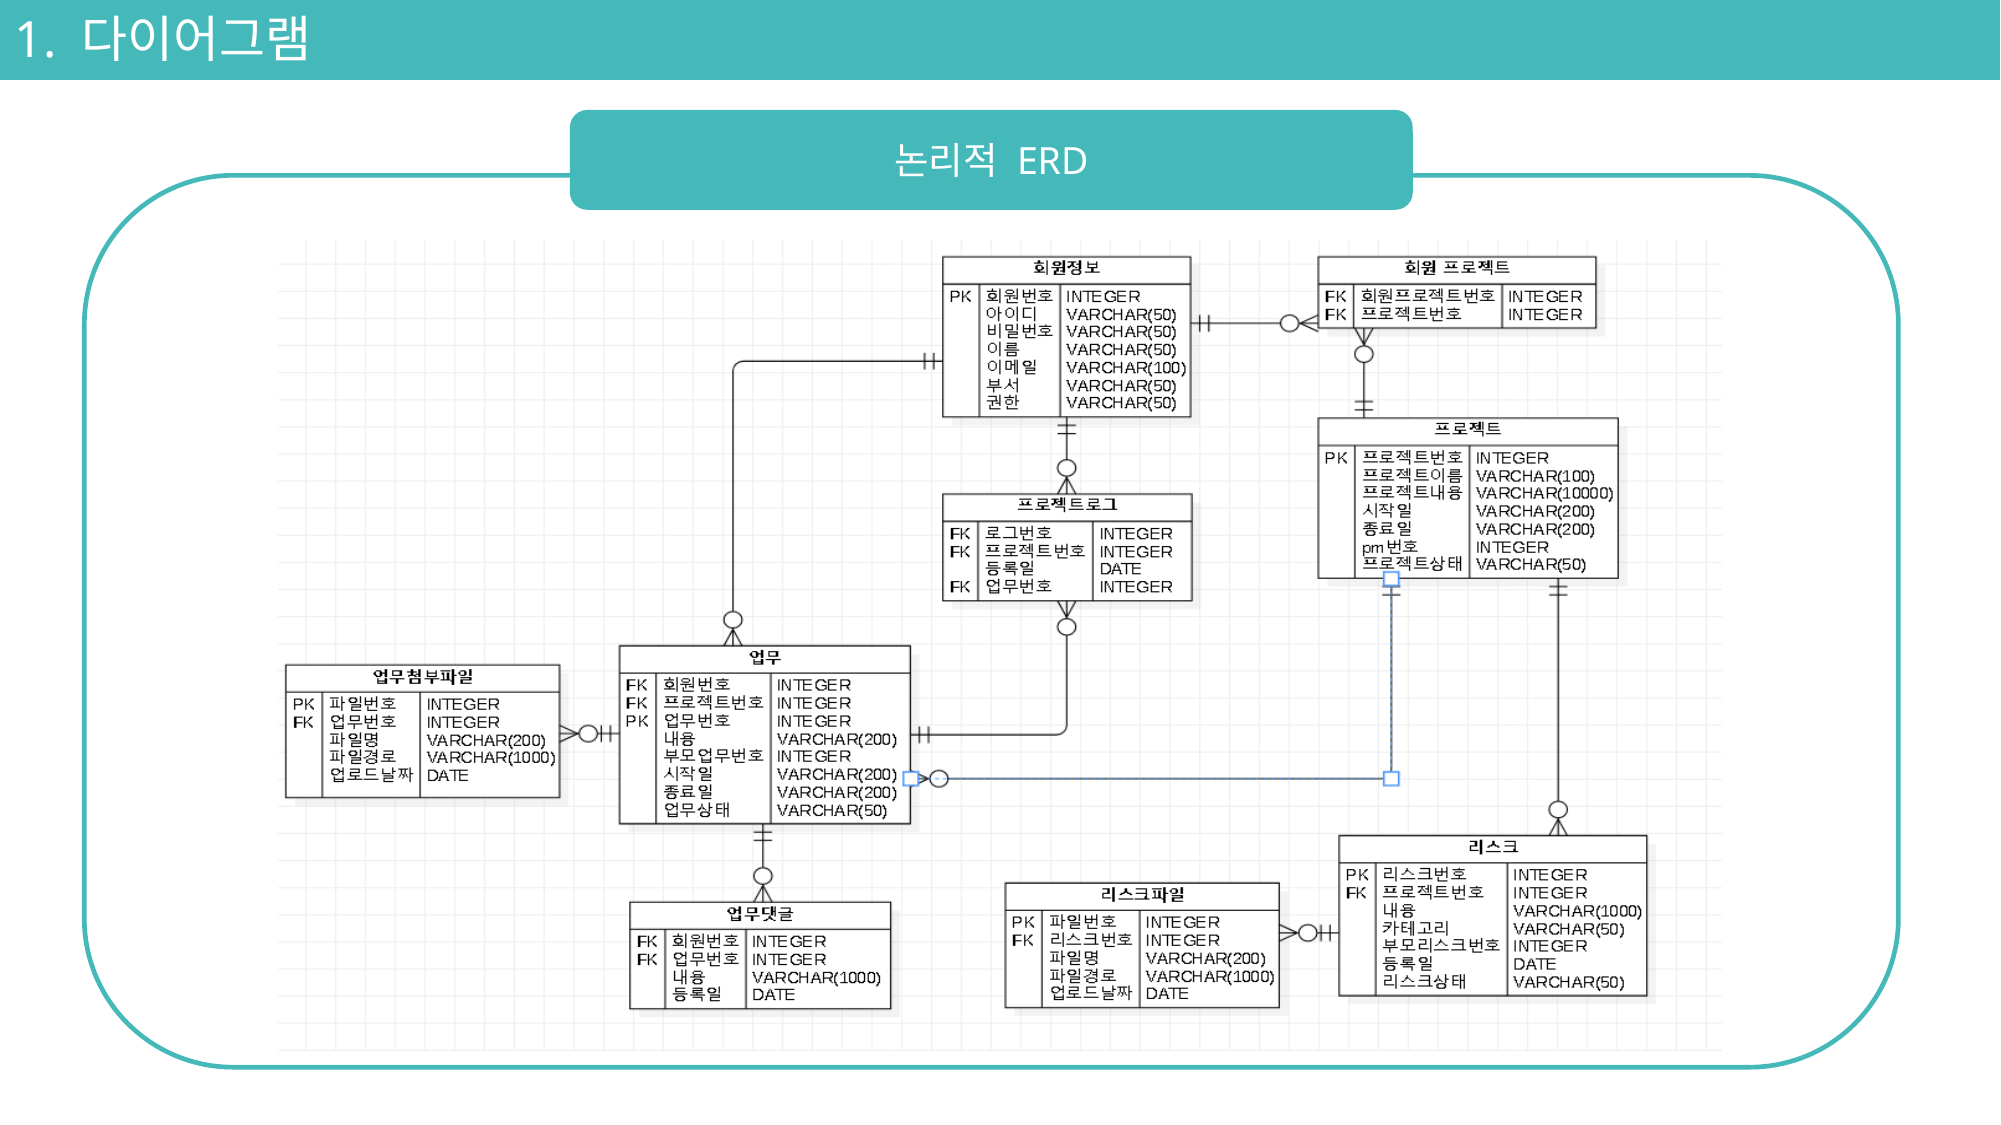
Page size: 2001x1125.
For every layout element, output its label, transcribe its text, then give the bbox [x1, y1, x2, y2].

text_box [84, 110, 1899, 1068]
picture [278, 240, 1722, 1051]
text_box [0, 0, 2000, 80]
text_box 1. 다이어그램 [0, 0, 457, 75]
